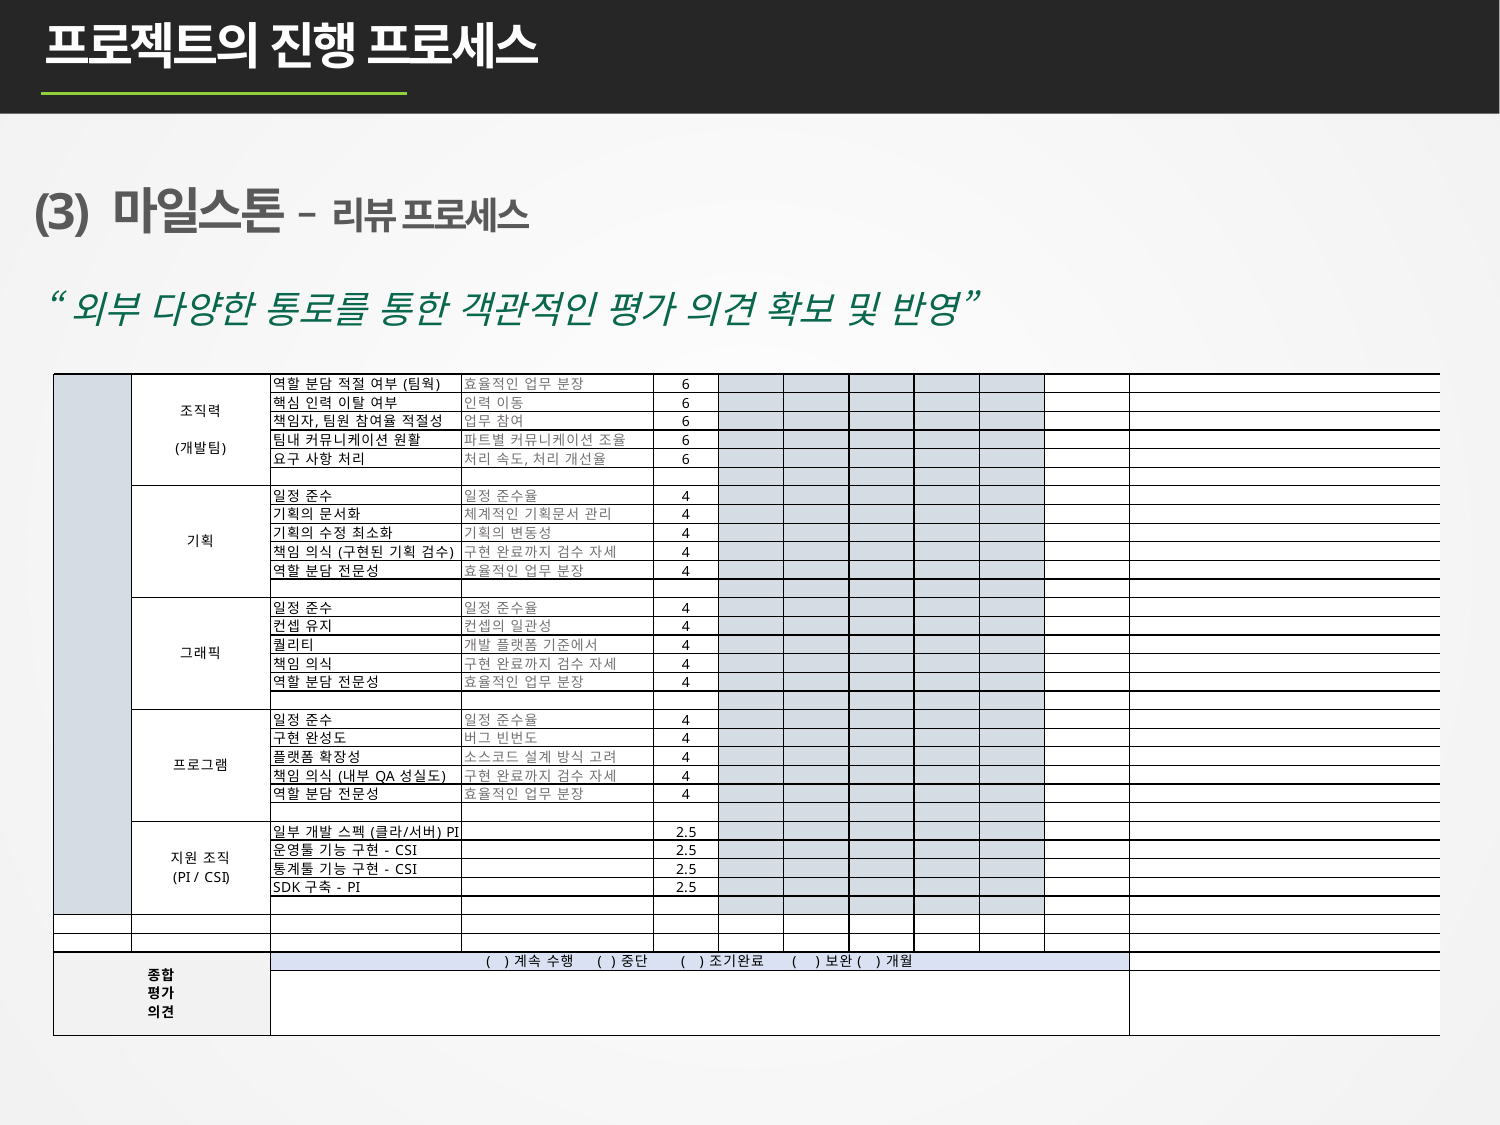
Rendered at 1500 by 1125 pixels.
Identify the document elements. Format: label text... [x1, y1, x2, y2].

text_box “외부 다양한 통로를 통한 객관적인 평가 의견 확보 및 반영” [28, 278, 991, 339]
picture [52, 373, 1442, 1037]
text_box (3) 마일스톤 – 리뷰 프로세스 [19, 172, 546, 248]
text_box 프로젝트의 진행 프로세스 [29, 7, 987, 82]
